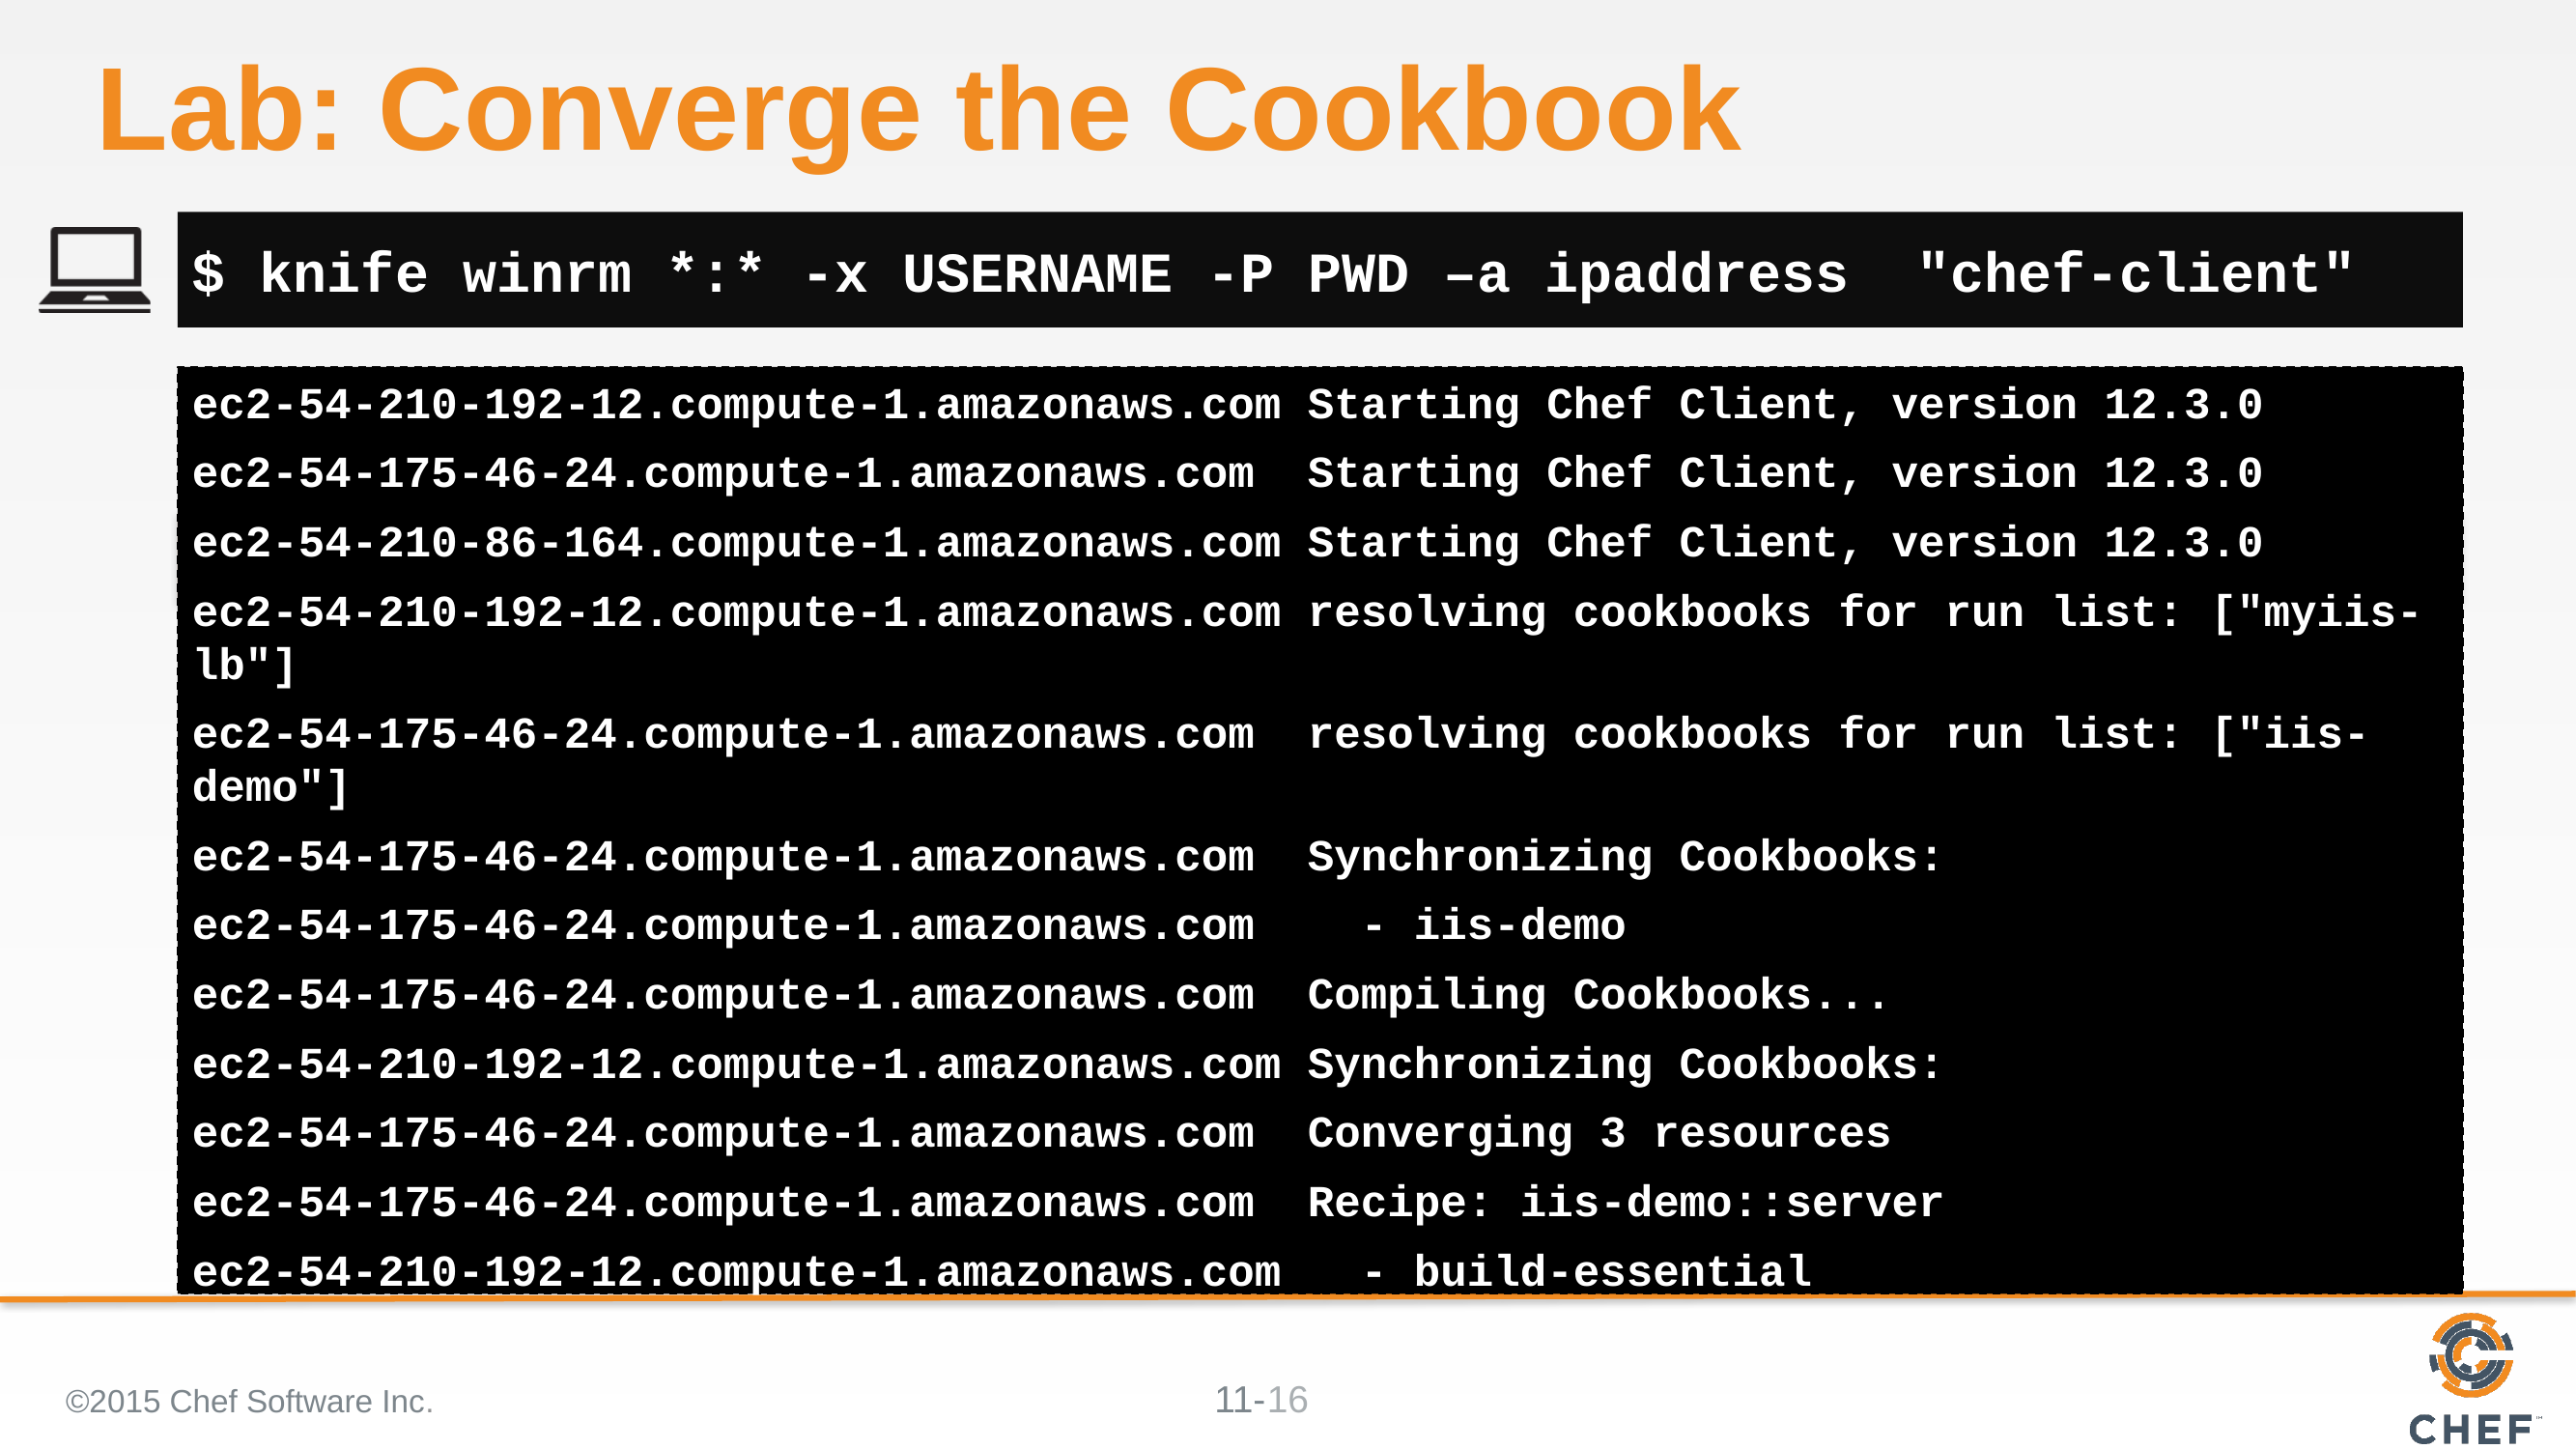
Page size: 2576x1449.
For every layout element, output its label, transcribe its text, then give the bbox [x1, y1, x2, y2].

slide_number 16 [998, 1359, 1578, 1437]
footer ©2015 Chef Software Inc. [51, 1359, 952, 1440]
list $ knife winrm *:* -x USERNAME -P PWD –a ipaddress "chef-client" [177, 212, 2463, 327]
picture [2399, 1297, 2550, 1449]
title Lab: Converge the Cookbook [96, 48, 2463, 180]
list ec2-54-210-192-12.compute-1.amazonaws.com Starting Chef Client, version 12.3.0 ec2-54-175-46-24.compute-1.amazonaws.com Starting Chef Client, version 12.3.0 ec2-54-210-86-164.compute-1.amazonaws.com Starting Chef Client, version 12.3.0 ec2-54-210-192-12.compute-1.amazonaws.com resolving cookbooks for run list: ["myiis-lb"] ec2-54-175-46-24.compute-1.amazonaws.com resolving cookbooks for run list: ["iis-demo"] ec2-54-175-46-24.compute-1.amazonaws.com Synchronizing Cookbooks: ec2-54-175-46-24.compute-1.amazonaws.com - iis-demo ec2-54-175-46-24.compute-1.amazonaws.com Compiling Cookbooks... ec2-54-210-192-12.compute-1.amazonaws.com Synchronizing Cookbooks: ec2-54-175-46-24.compute-1.amazonaws.com Converging 3 resources ec2-54-175-46-24.compute-1.amazonaws.com Recipe: iis-demo::server ec2-54-210-192-12.compute-1.amazonaws.com - build-essential [177, 366, 2464, 1294]
